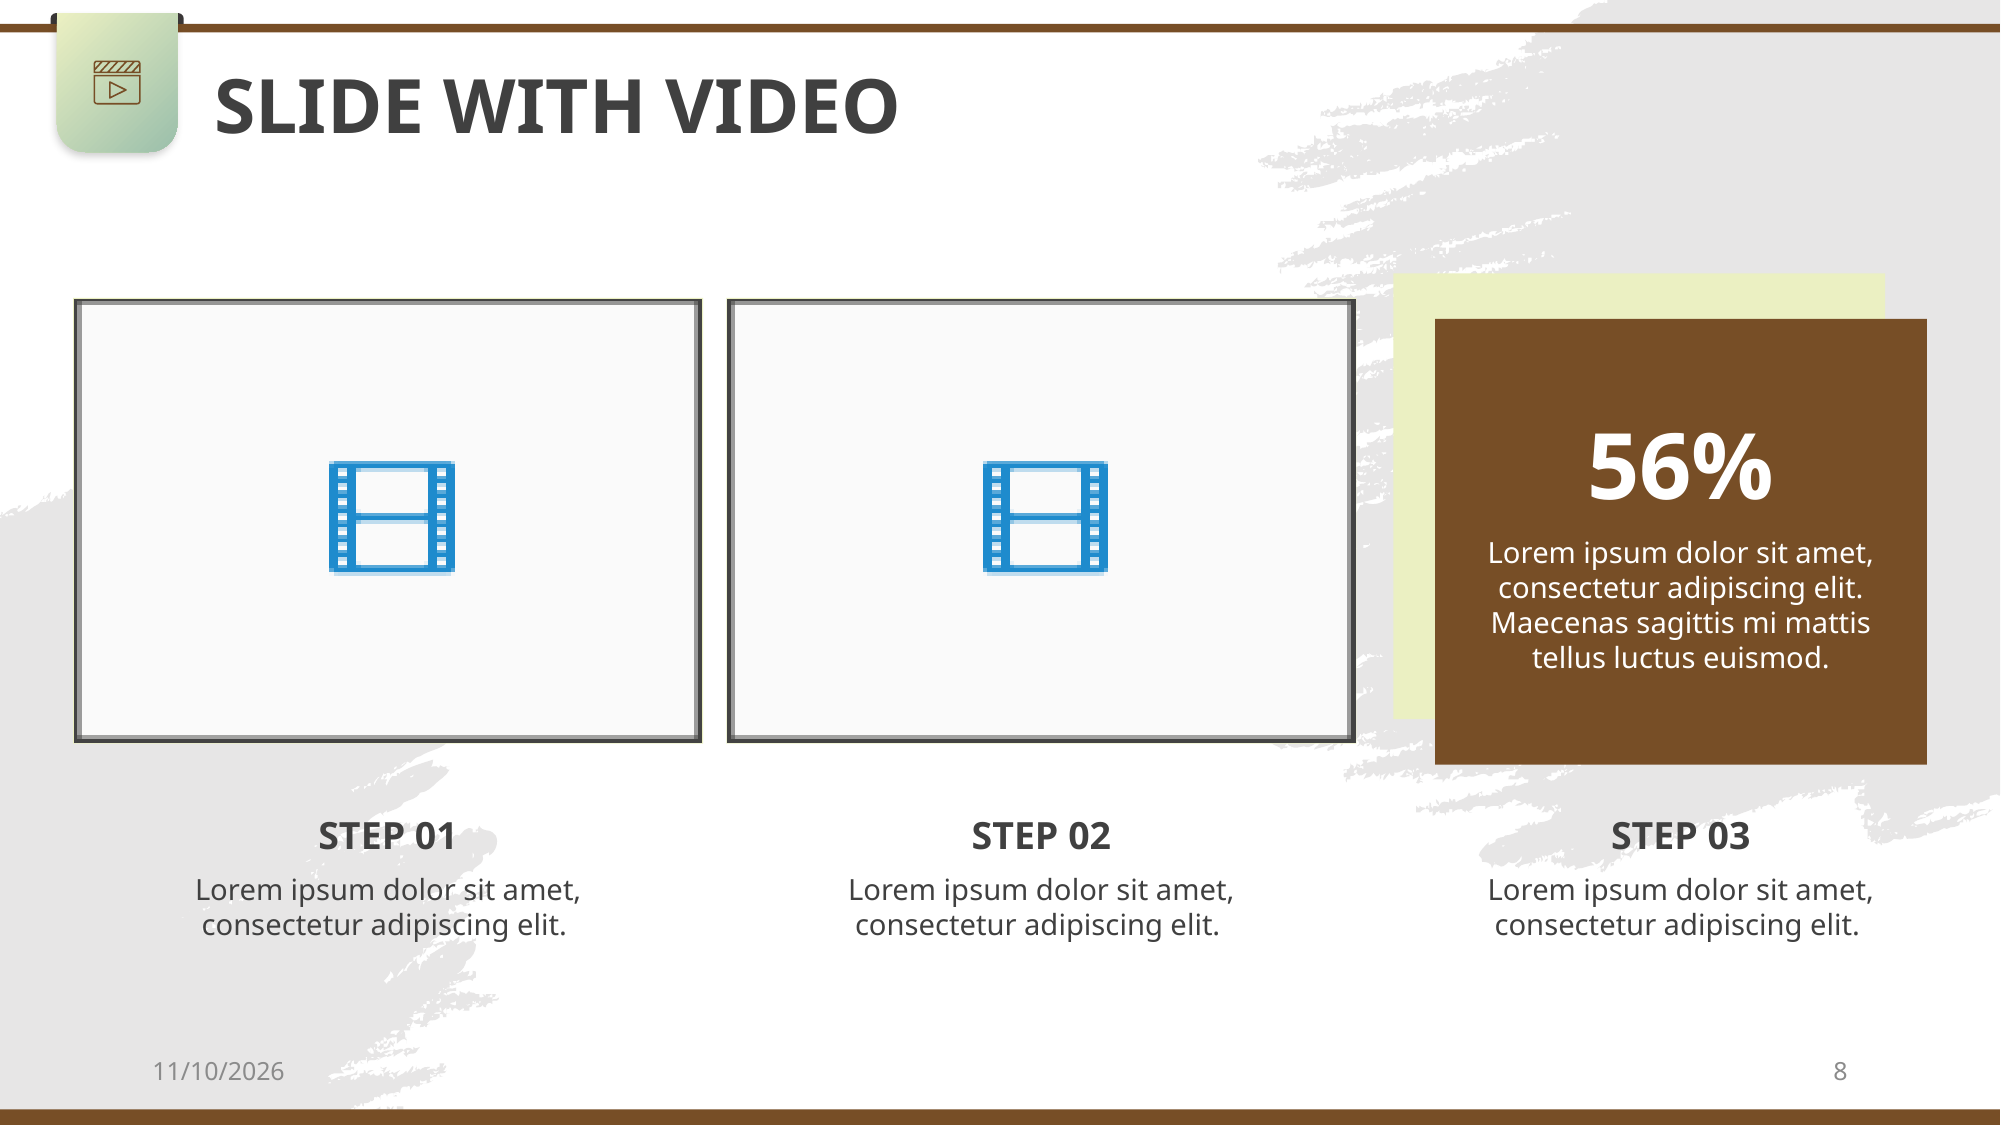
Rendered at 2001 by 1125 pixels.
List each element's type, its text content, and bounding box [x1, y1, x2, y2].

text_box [73, 297, 704, 744]
text_box [0, 23, 51, 33]
text_box Lorem ipsum dolor sit amet, consectetur adipiscing elit. Maecenas sagittis mi mattis tellus luctus euismod. [1468, 534, 1894, 675]
text_box [182, 23, 2000, 33]
text_box [55, 12, 179, 154]
text_box [0, 1108, 2000, 1125]
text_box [93, 60, 141, 105]
text_box SLIDE WITH VIDEO [214, 59, 1786, 150]
text_box [179, 12, 185, 26]
text_box Lorem ipsum dolor sit amet, consectetur adipiscing elit. [1464, 871, 1898, 942]
text_box STEP 01 [171, 812, 605, 858]
text_box 56% [1468, 407, 1894, 518]
text_box STEP 03 [1464, 812, 1898, 858]
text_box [726, 297, 1357, 744]
text_box STEP 02 [824, 812, 1258, 858]
text_box [49, 12, 55, 26]
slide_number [137, 1042, 588, 1103]
text_box Lorem ipsum dolor sit amet, consectetur adipiscing elit. [824, 871, 1258, 942]
slide_number 8 [1412, 1042, 1863, 1103]
text_box Lorem ipsum dolor sit amet, consectetur adipiscing elit. [171, 871, 605, 942]
text_box [1392, 272, 1886, 720]
text_box [1434, 318, 1928, 766]
